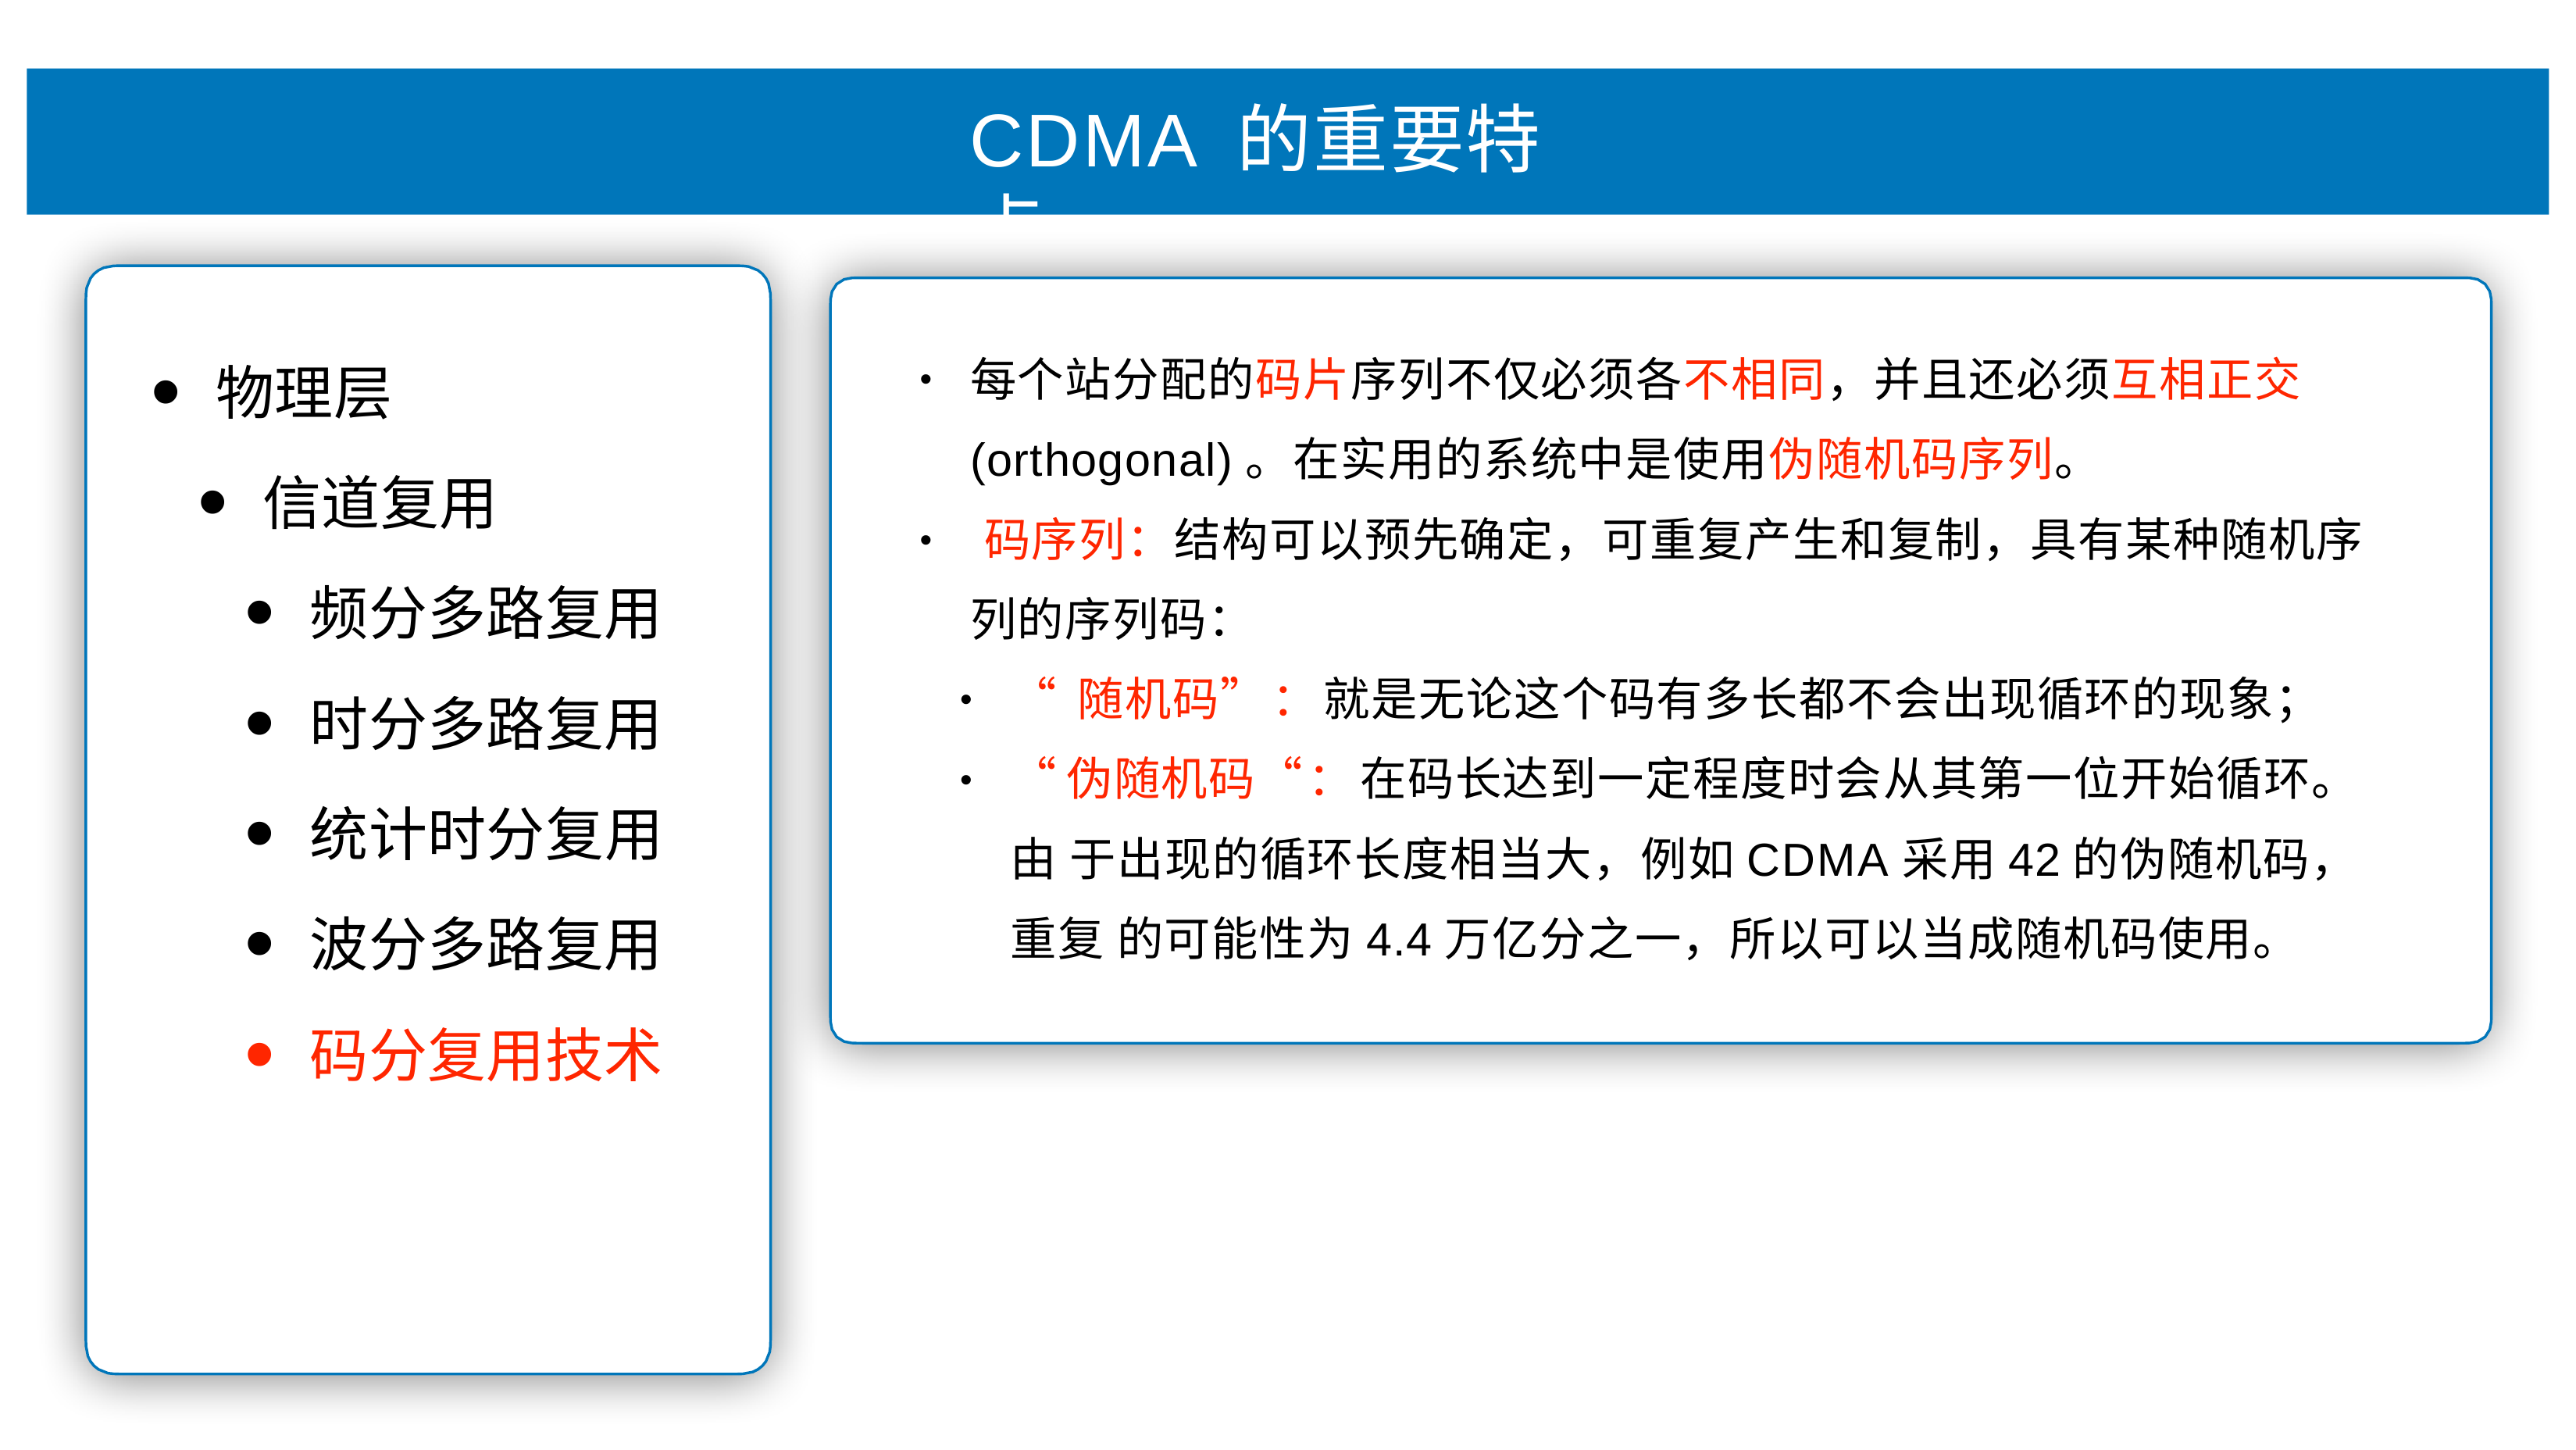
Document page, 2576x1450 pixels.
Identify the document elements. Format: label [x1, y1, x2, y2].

title [968, 90, 1610, 229]
text_box [27, 68, 2549, 215]
text_box [34, 217, 2542, 1428]
